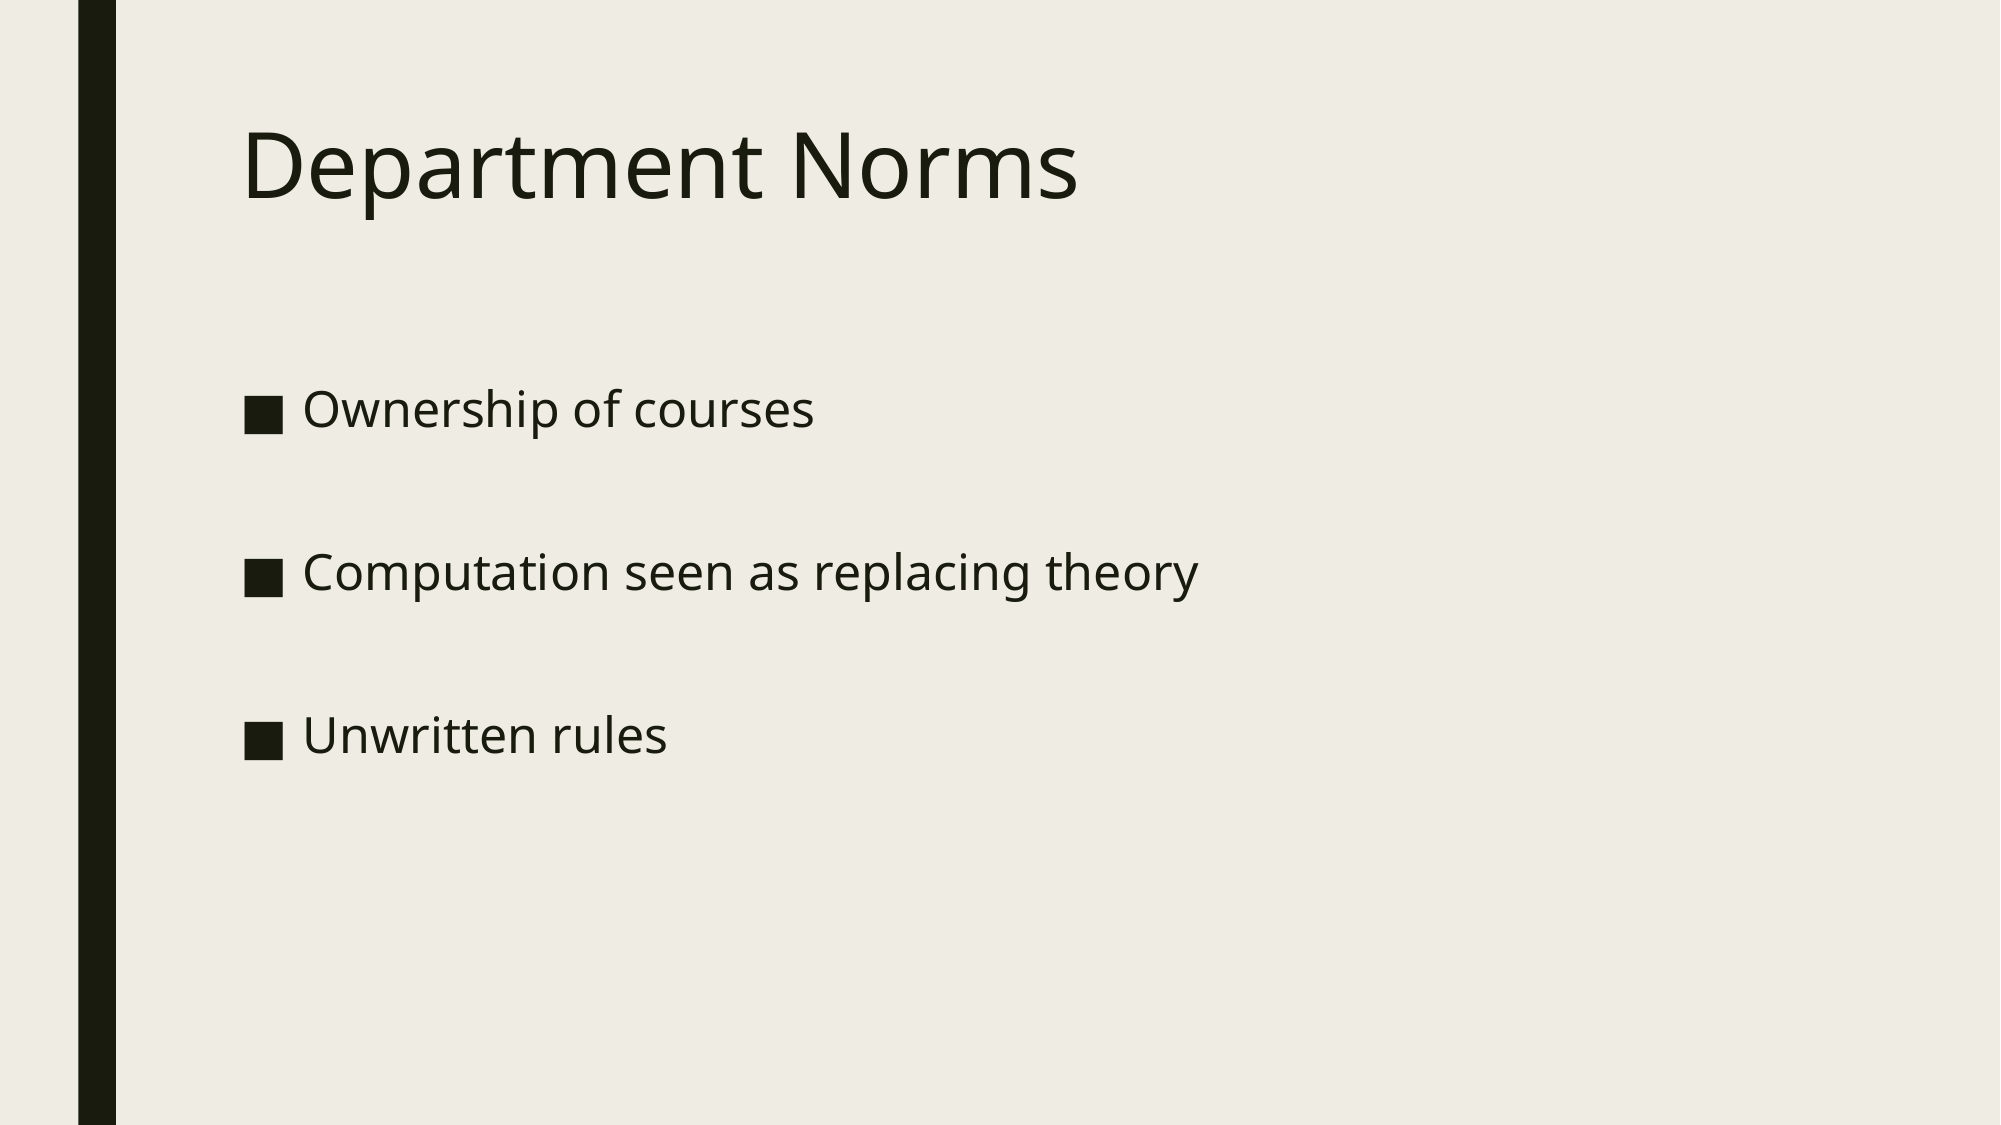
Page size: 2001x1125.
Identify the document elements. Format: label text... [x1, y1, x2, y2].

title Department Norms [225, 112, 1800, 357]
list Ownership of courses Computation seen as replacing theory Unwritten rules [225, 375, 1800, 963]
